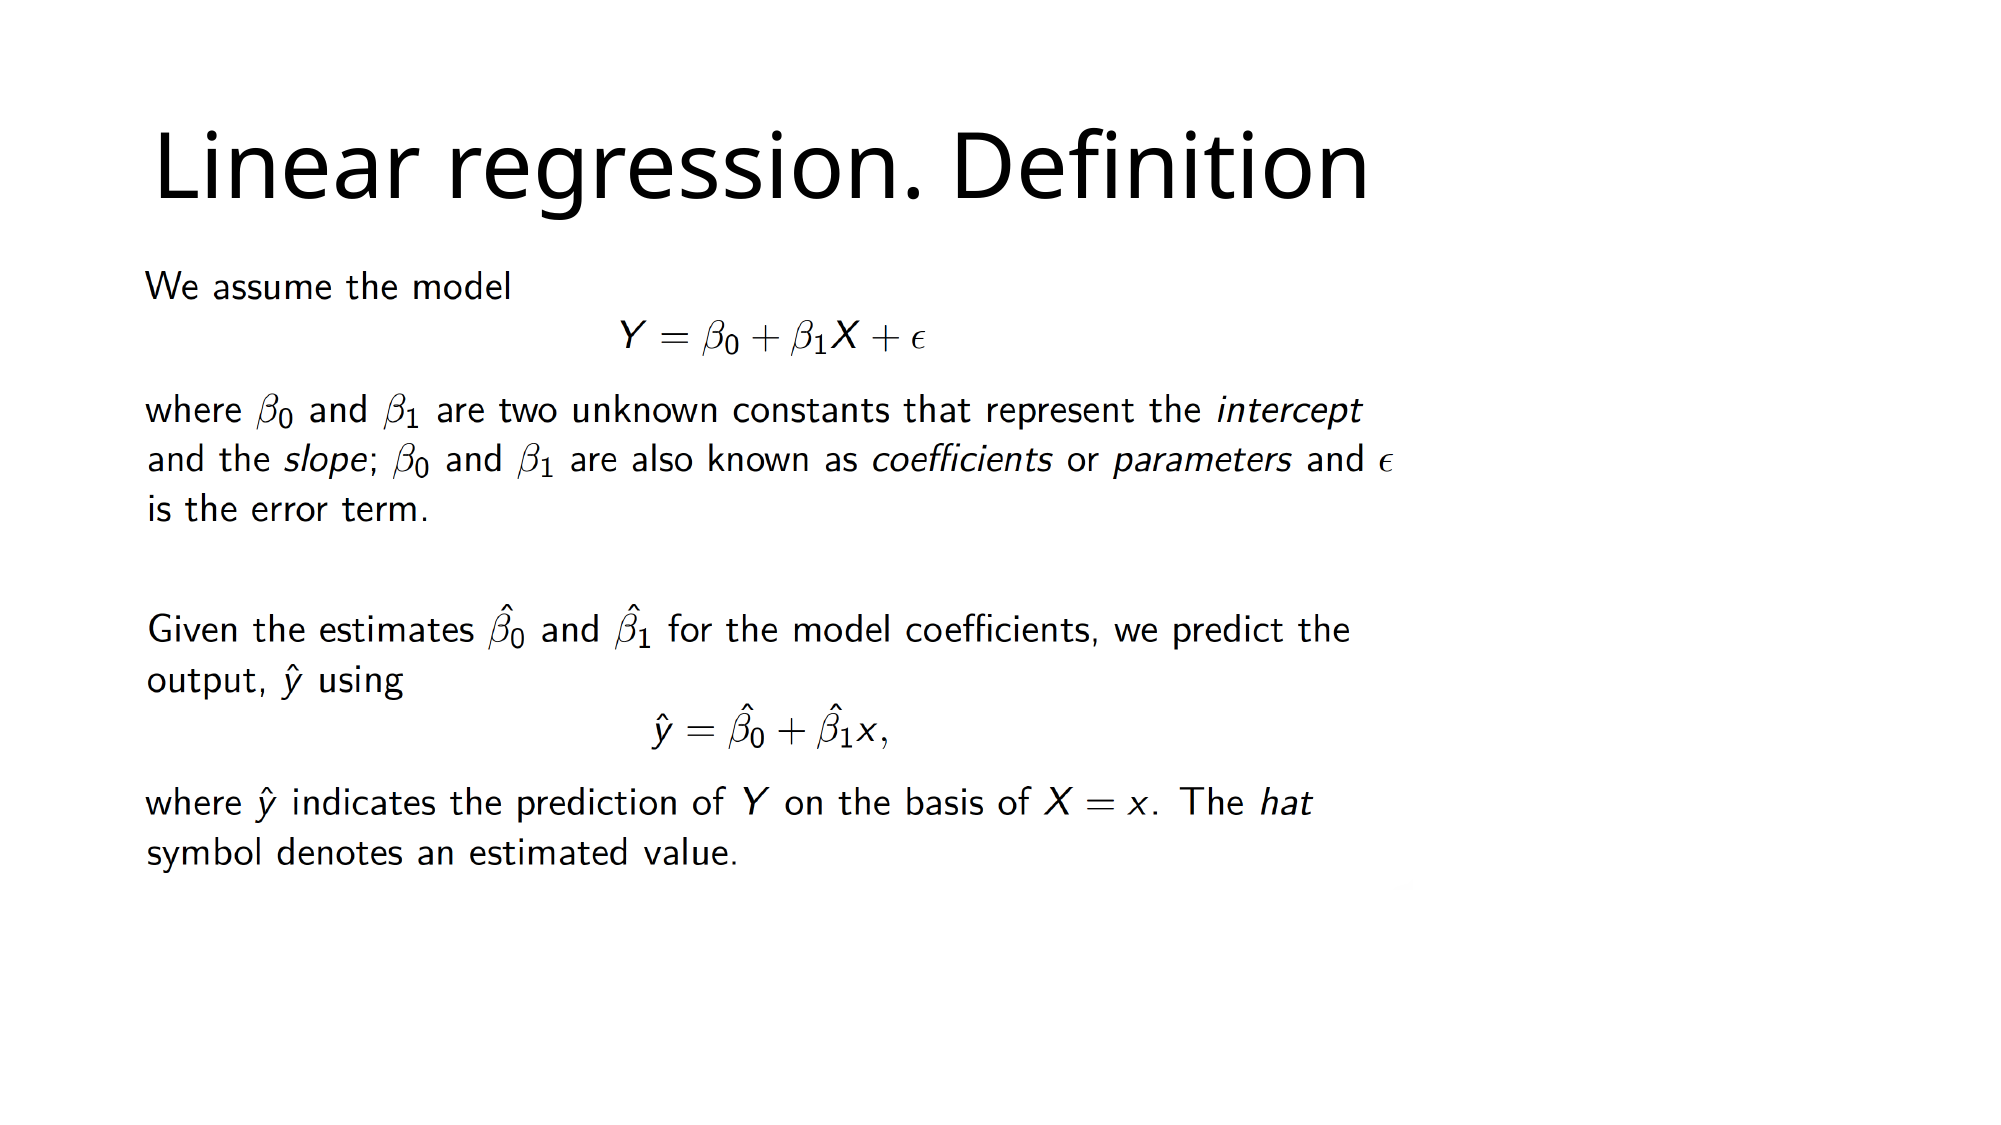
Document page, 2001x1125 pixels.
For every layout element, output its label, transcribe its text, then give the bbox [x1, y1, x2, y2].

picture [137, 258, 1413, 539]
picture [137, 583, 1413, 890]
title Linear regression. Definition [137, 59, 1863, 278]
